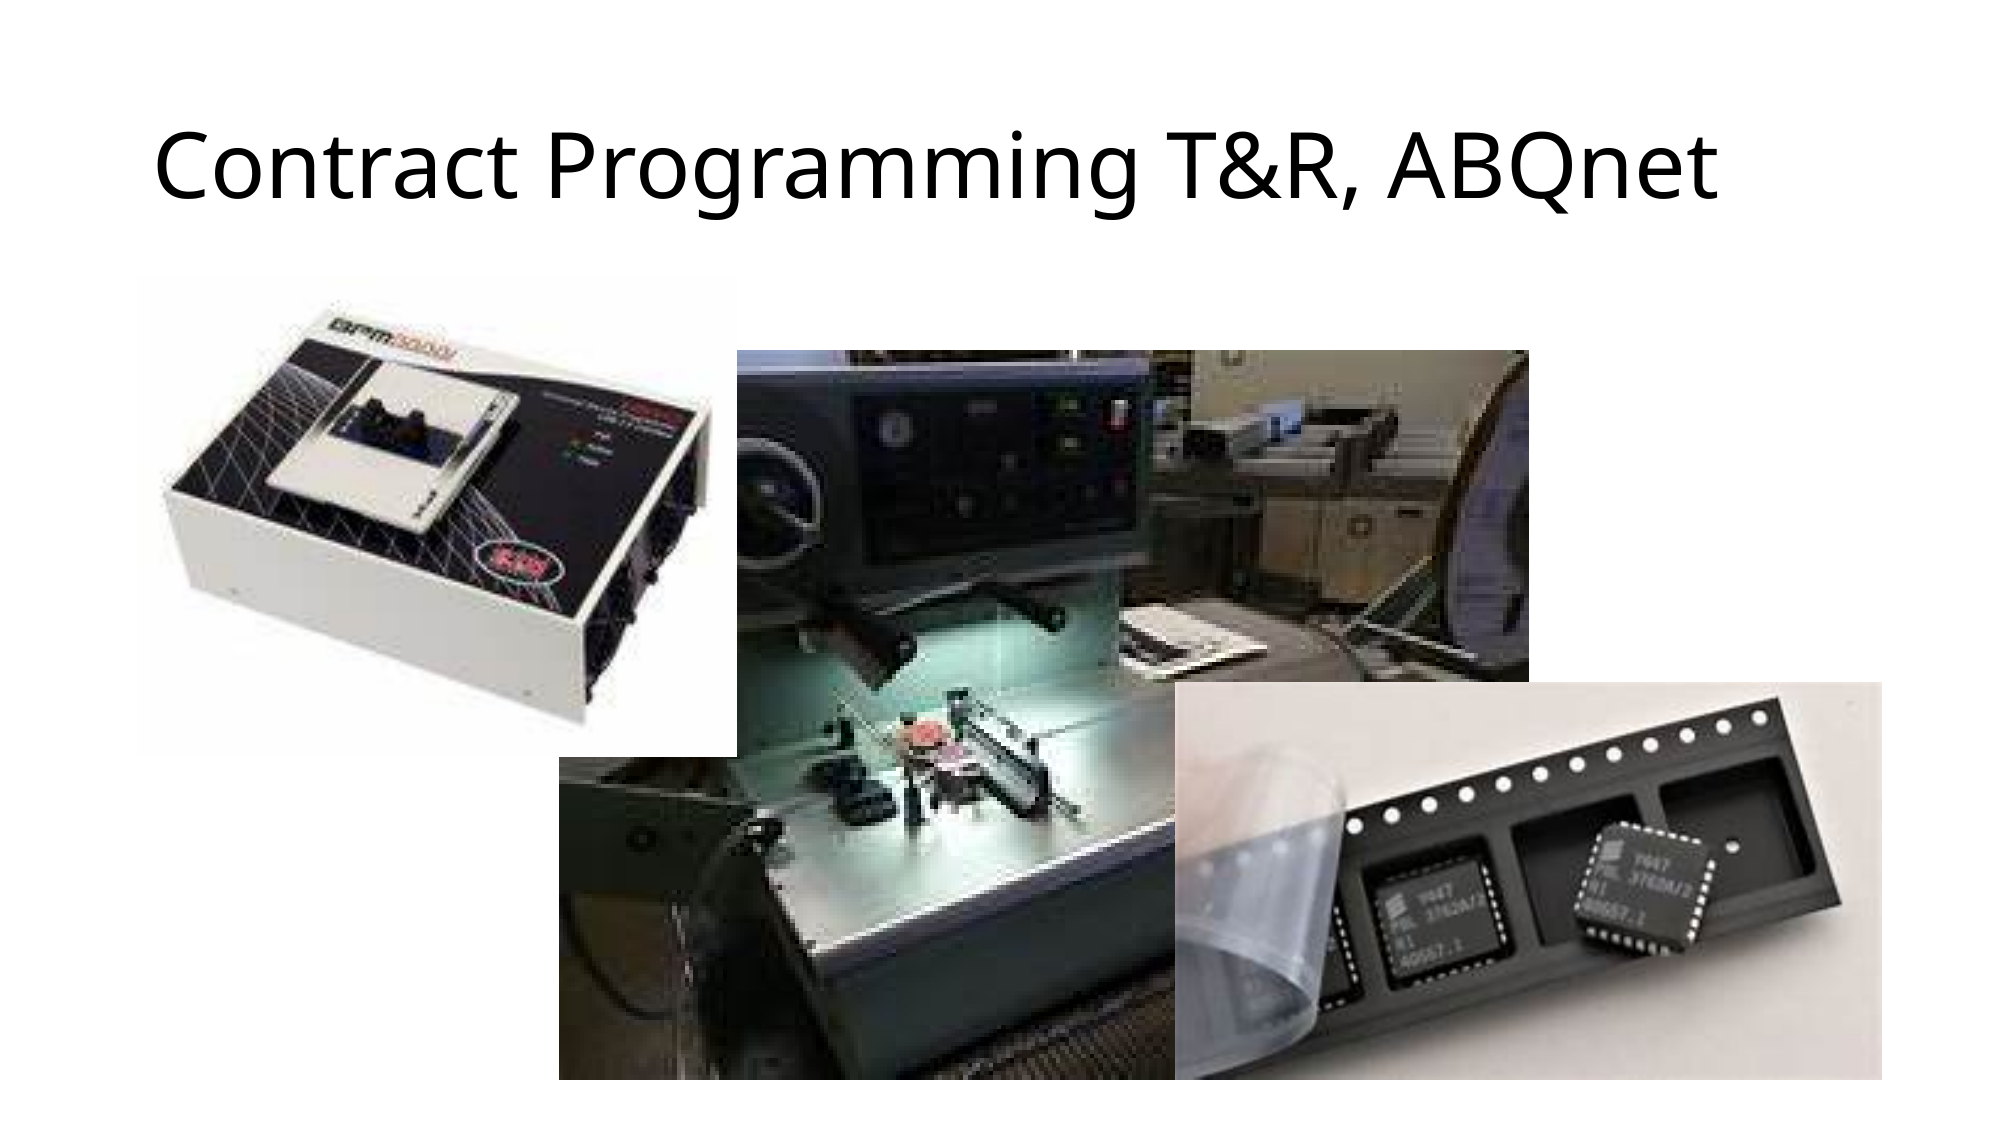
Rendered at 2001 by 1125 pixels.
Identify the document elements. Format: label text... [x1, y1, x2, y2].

title Contract Programming T&R, ABQnet [137, 59, 1863, 278]
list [137, 277, 737, 757]
picture [559, 350, 1882, 1080]
